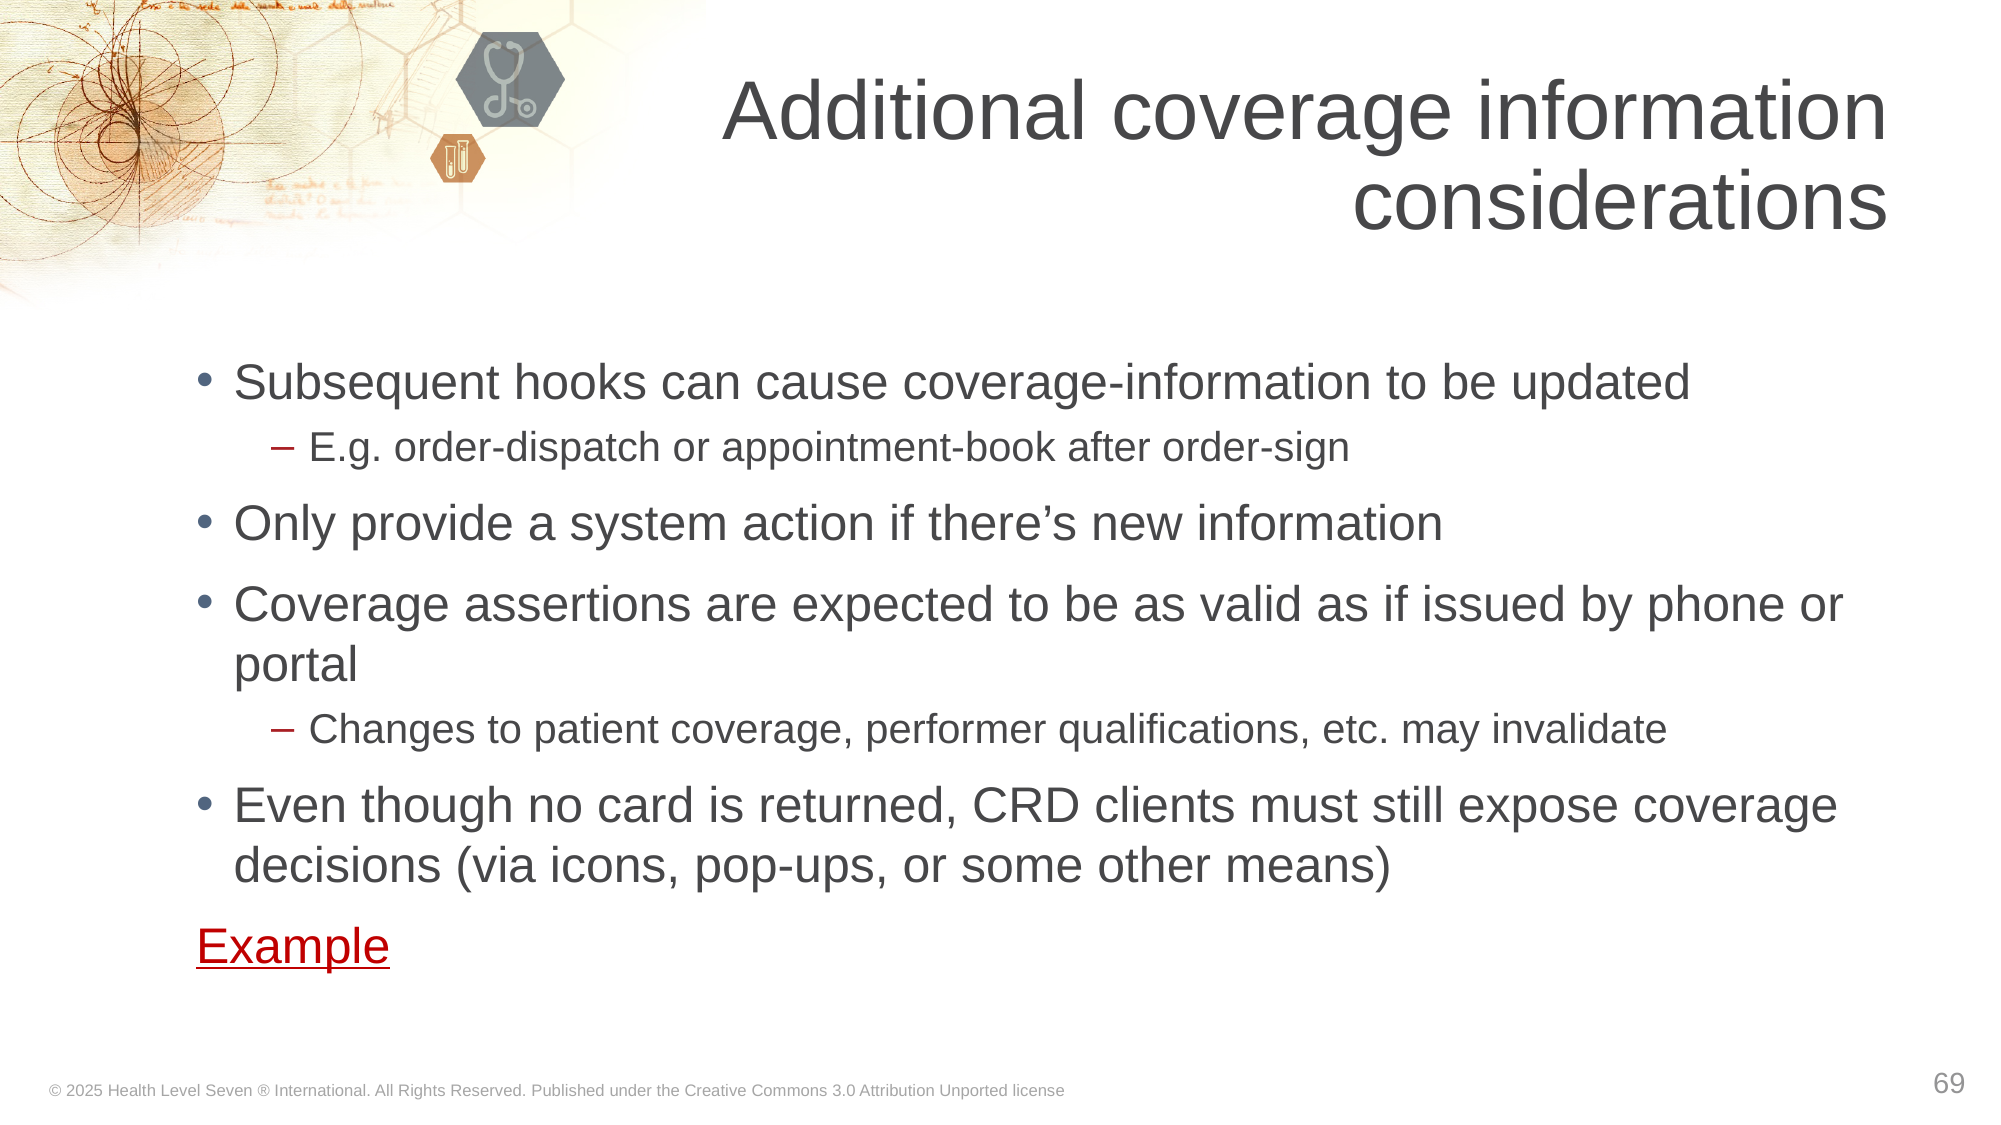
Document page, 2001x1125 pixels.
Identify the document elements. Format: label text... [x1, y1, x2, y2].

slide_number 69 [1515, 1064, 1966, 1125]
picture [0, 0, 706, 310]
title Additional coverage information considerations [648, 59, 1904, 188]
list Subsequent hooks can cause coverage-information to be updated E.g. order-dispatch or appointment-book after order-sign Only provide a system action if there’s new information Coverage assertions are expected to be as valid as if issued by phone or portal Changes to patient coverage, performer qualifications, etc. may invalidate Even though no card is returned, CRD clients must still expose coverage decisions (via icons, pop-ups, or some other means) Example [181, 342, 1904, 1016]
